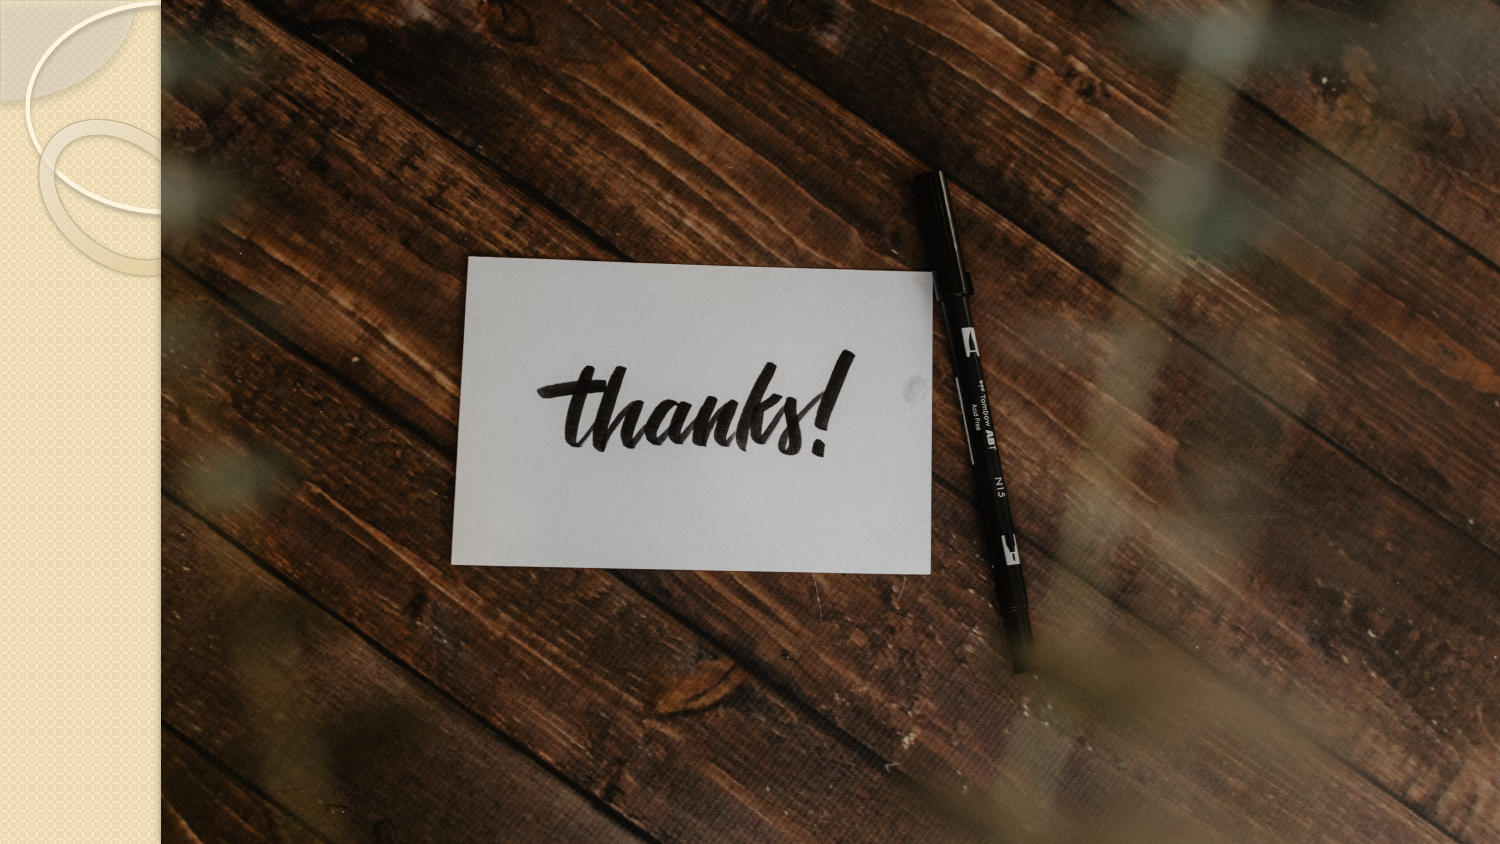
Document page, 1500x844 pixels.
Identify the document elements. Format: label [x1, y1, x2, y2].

list [161, 0, 1500, 844]
